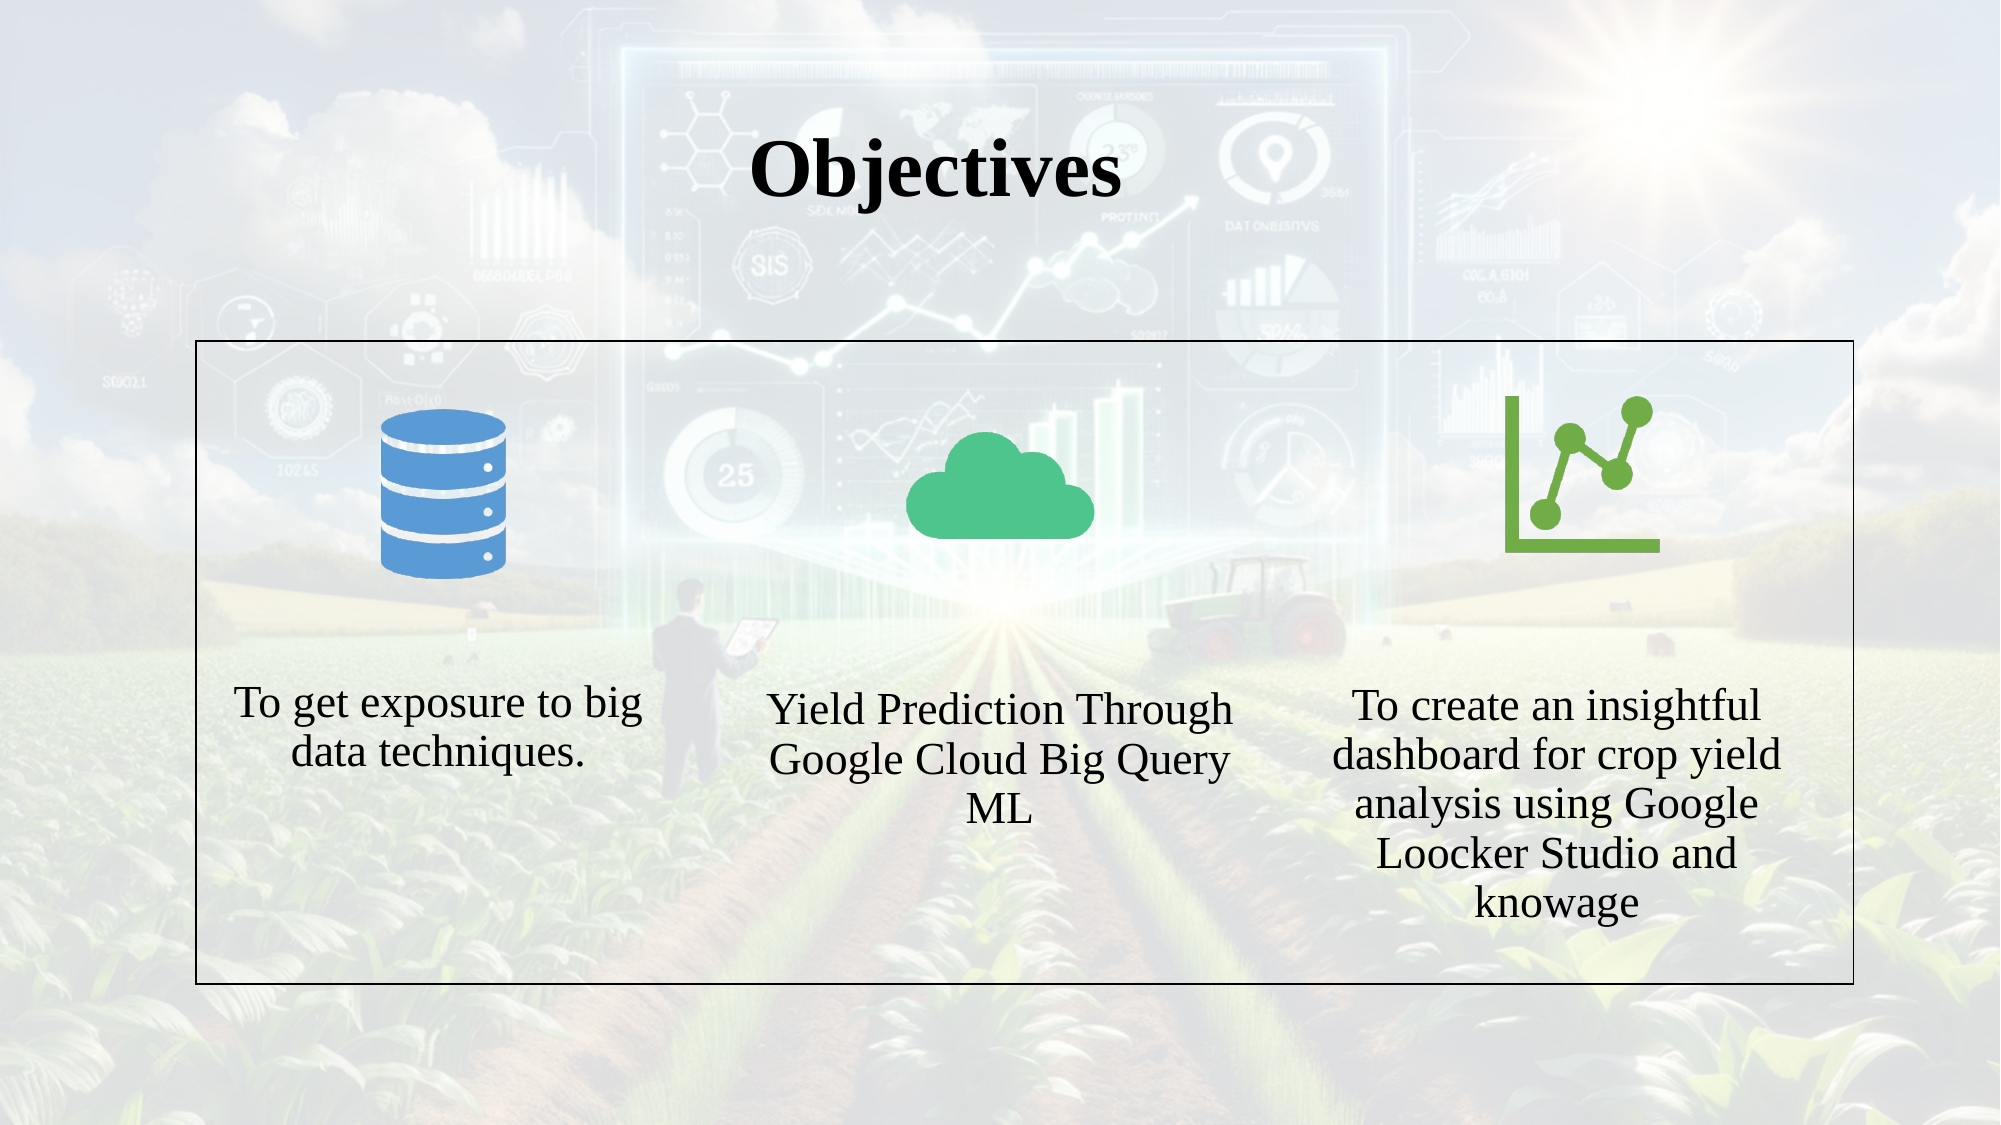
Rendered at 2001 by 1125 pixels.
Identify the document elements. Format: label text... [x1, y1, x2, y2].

title Objectives [681, 64, 1190, 275]
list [137, 296, 1863, 1011]
